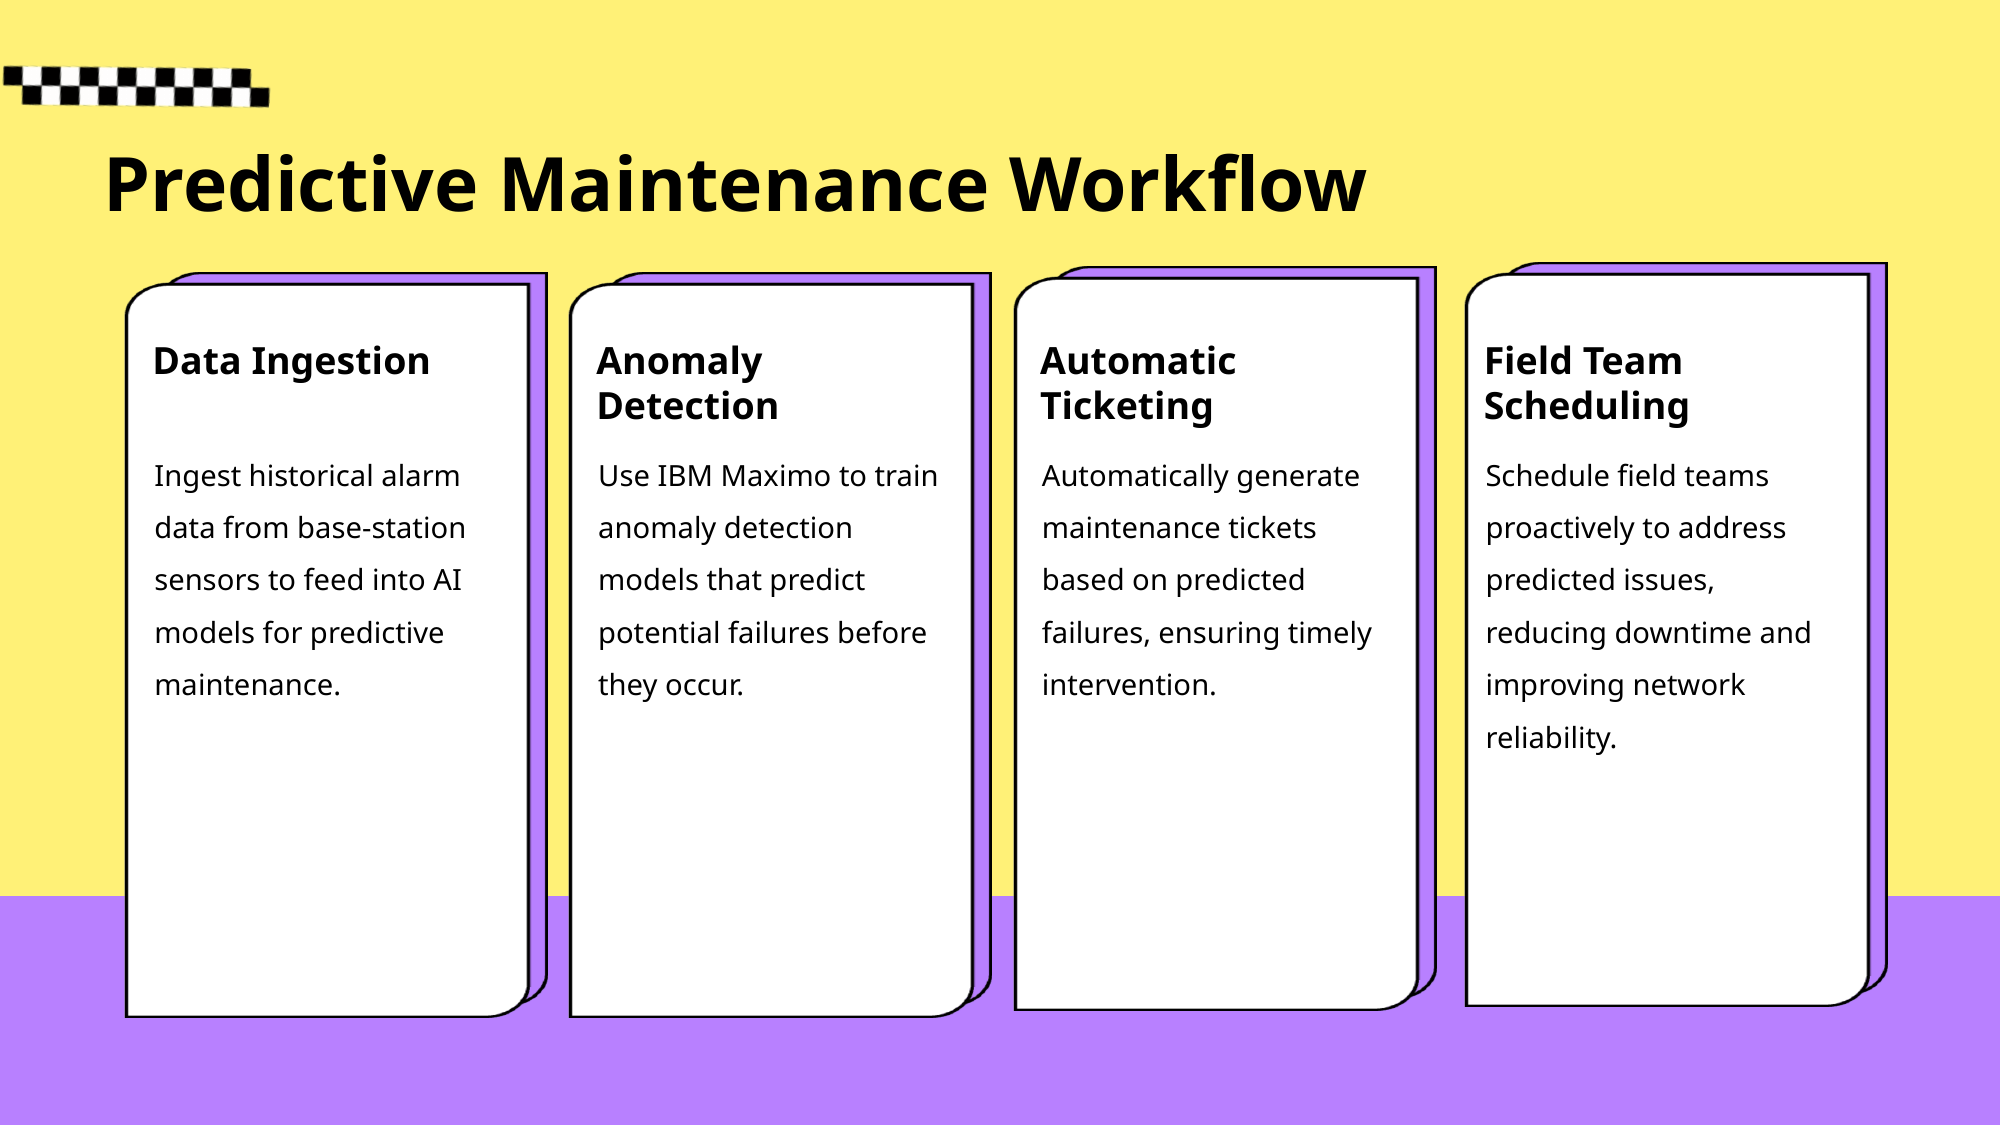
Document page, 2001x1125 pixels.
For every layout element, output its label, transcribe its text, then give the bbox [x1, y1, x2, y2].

text_box Automatic Ticketing [1040, 337, 1381, 426]
picture [0, 0, 273, 221]
text_box Predictive Maintenance Workflow [88, 129, 1810, 267]
text_box Field Team Scheduling [1483, 337, 1824, 422]
picture [0, 263, 2000, 1125]
text_box Data Ingestion [152, 337, 493, 383]
text_box Anomaly Detection [596, 337, 937, 428]
